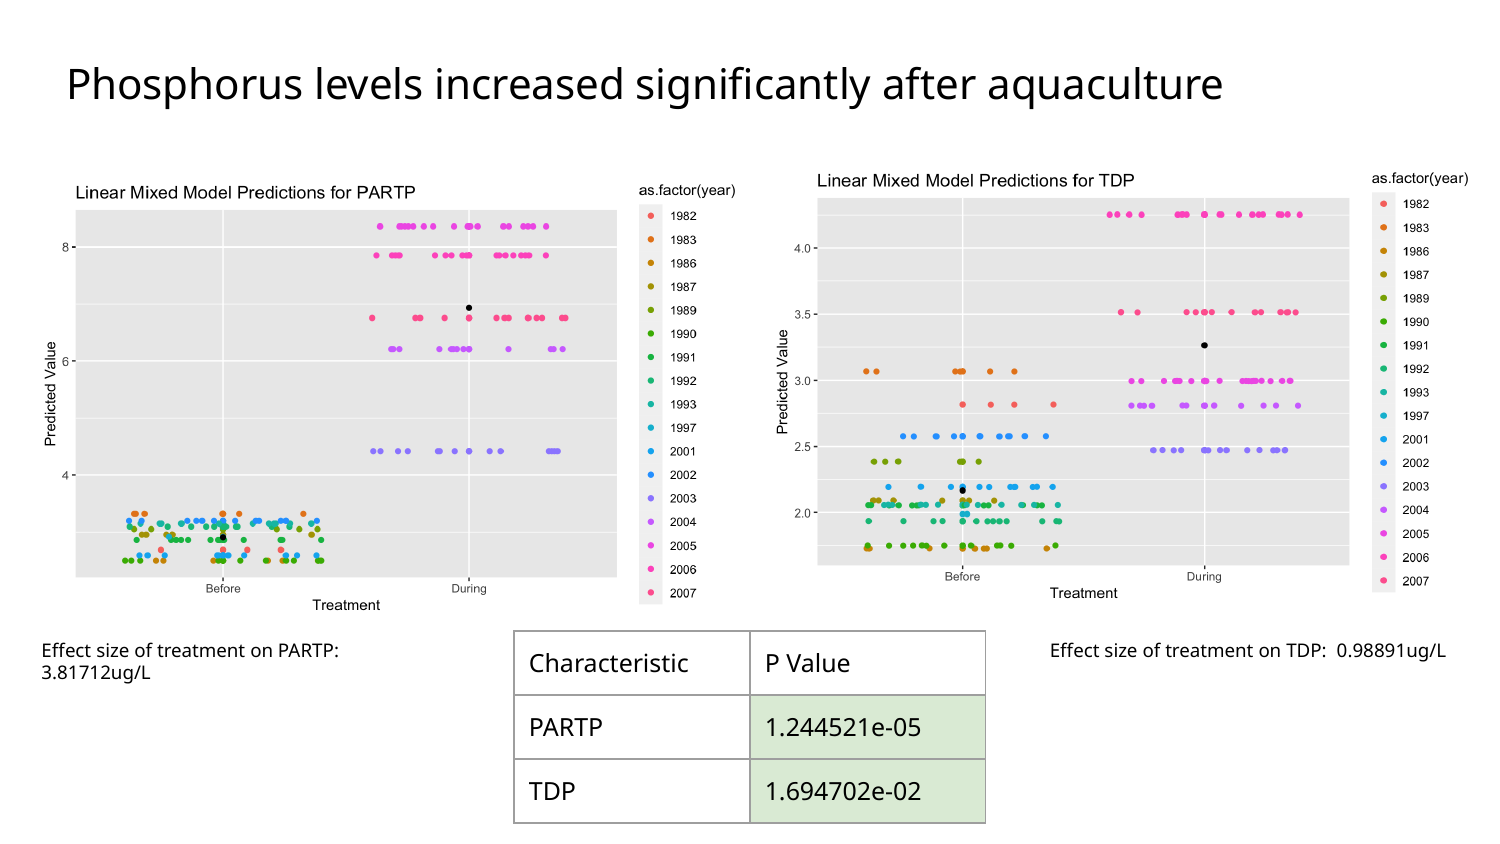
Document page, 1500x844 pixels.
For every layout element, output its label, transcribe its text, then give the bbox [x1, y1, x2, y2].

text_box Effect size of treatment on PARTP: 3.81712ug/L [26, 623, 465, 684]
title Phosphorus levels increased significantly after aquaculture [51, 41, 1483, 136]
picture [36, 178, 751, 620]
table_cell TDP [515, 760, 749, 822]
table_cell PARTP [515, 696, 749, 758]
table_header Characteristic [515, 632, 749, 694]
table_header P Value [751, 632, 985, 694]
text_box Effect size of treatment on TDP: 0.98891ug/L [1034, 623, 1474, 684]
table_cell 1.244521e-05 [751, 696, 985, 758]
picture [769, 166, 1483, 608]
table_cell 1.694702e-02 [751, 760, 985, 822]
